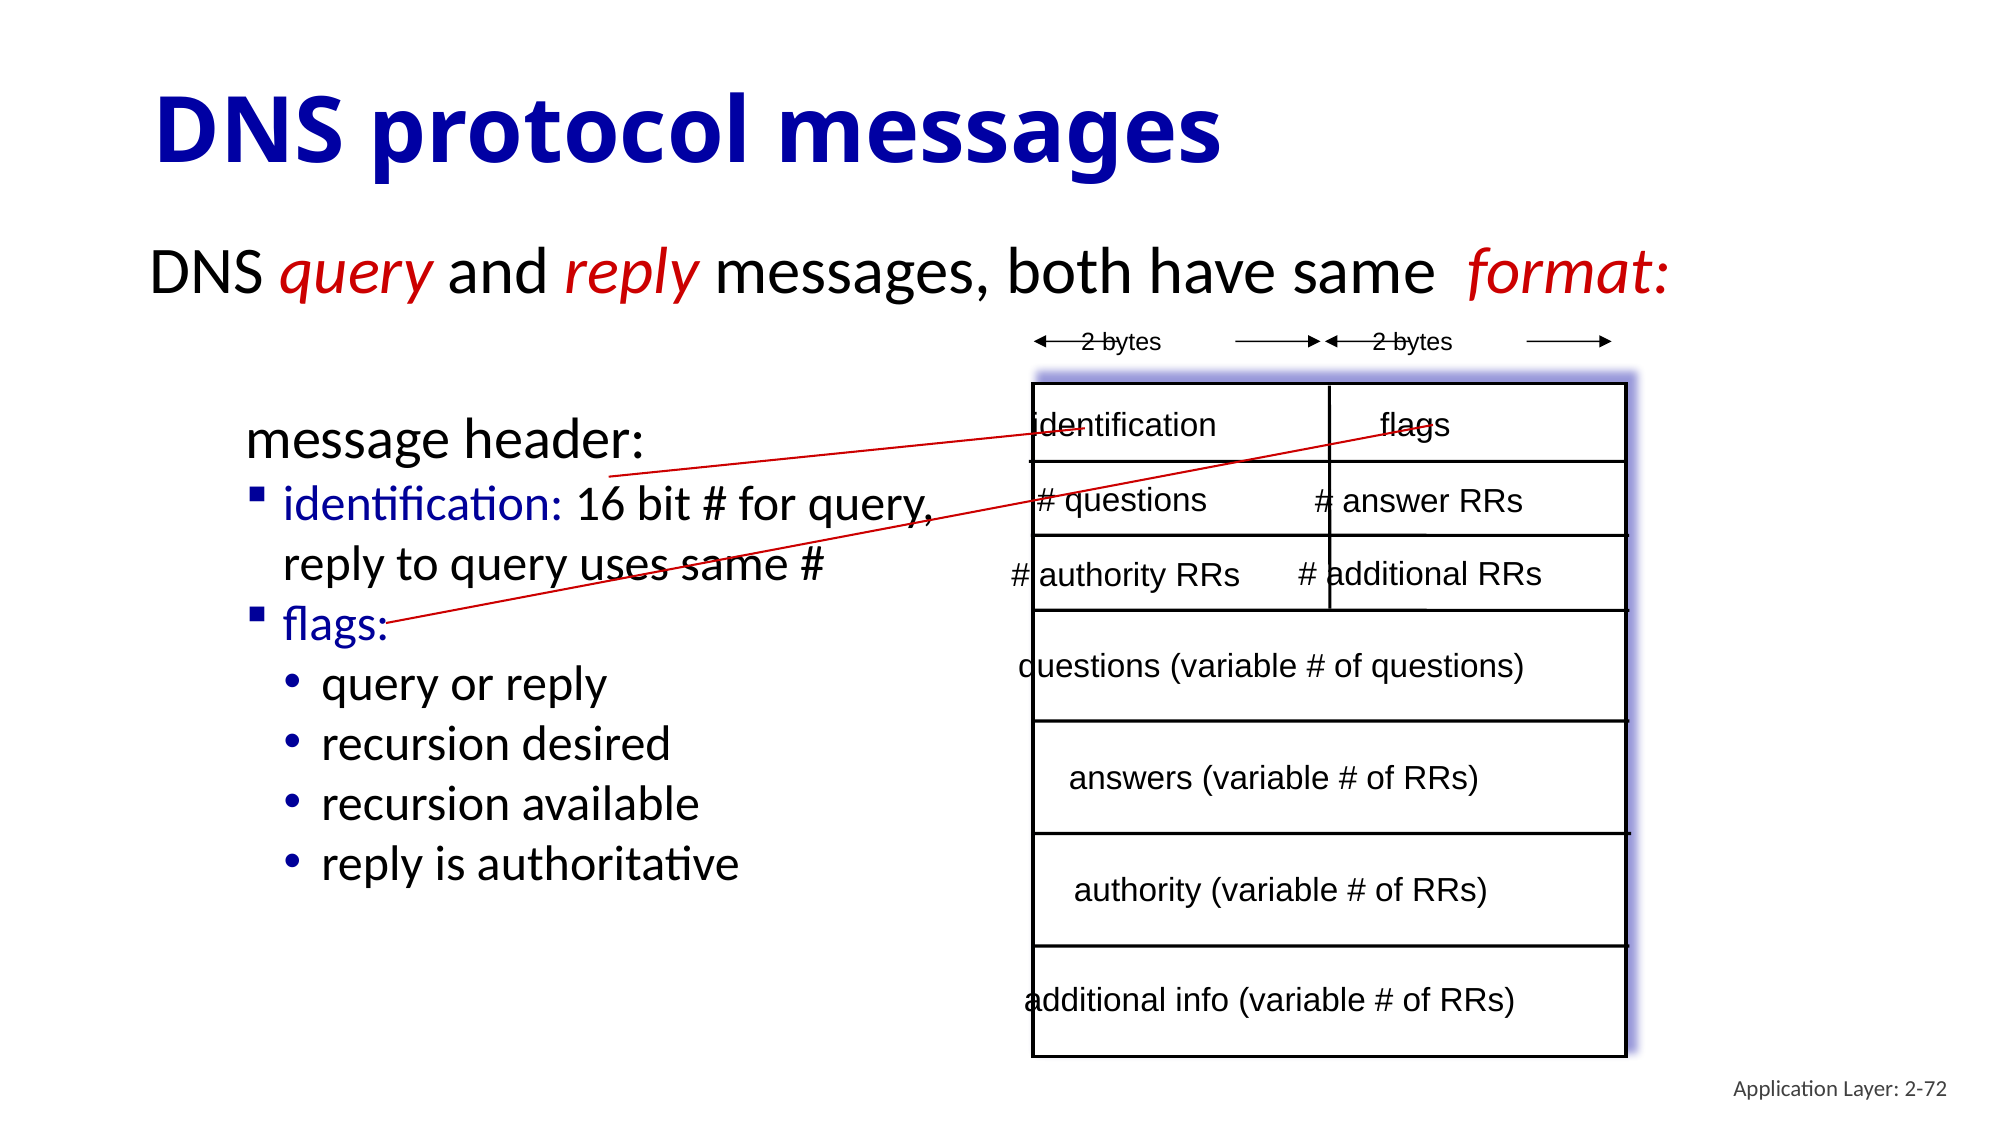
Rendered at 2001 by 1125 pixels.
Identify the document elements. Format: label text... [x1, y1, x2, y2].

text_box DNS query and reply messages, both have same format: [113, 228, 1819, 313]
title DNS protocol messages [137, 59, 1863, 207]
slide_number Application Layer: 2-72 [1512, 1056, 1963, 1117]
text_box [1028, 317, 1632, 1057]
text_box message header: identification: 16 bit # for query, reply to query uses same # flags: query or reply recursion desired recursion available reply is authoritative [230, 392, 1000, 1023]
